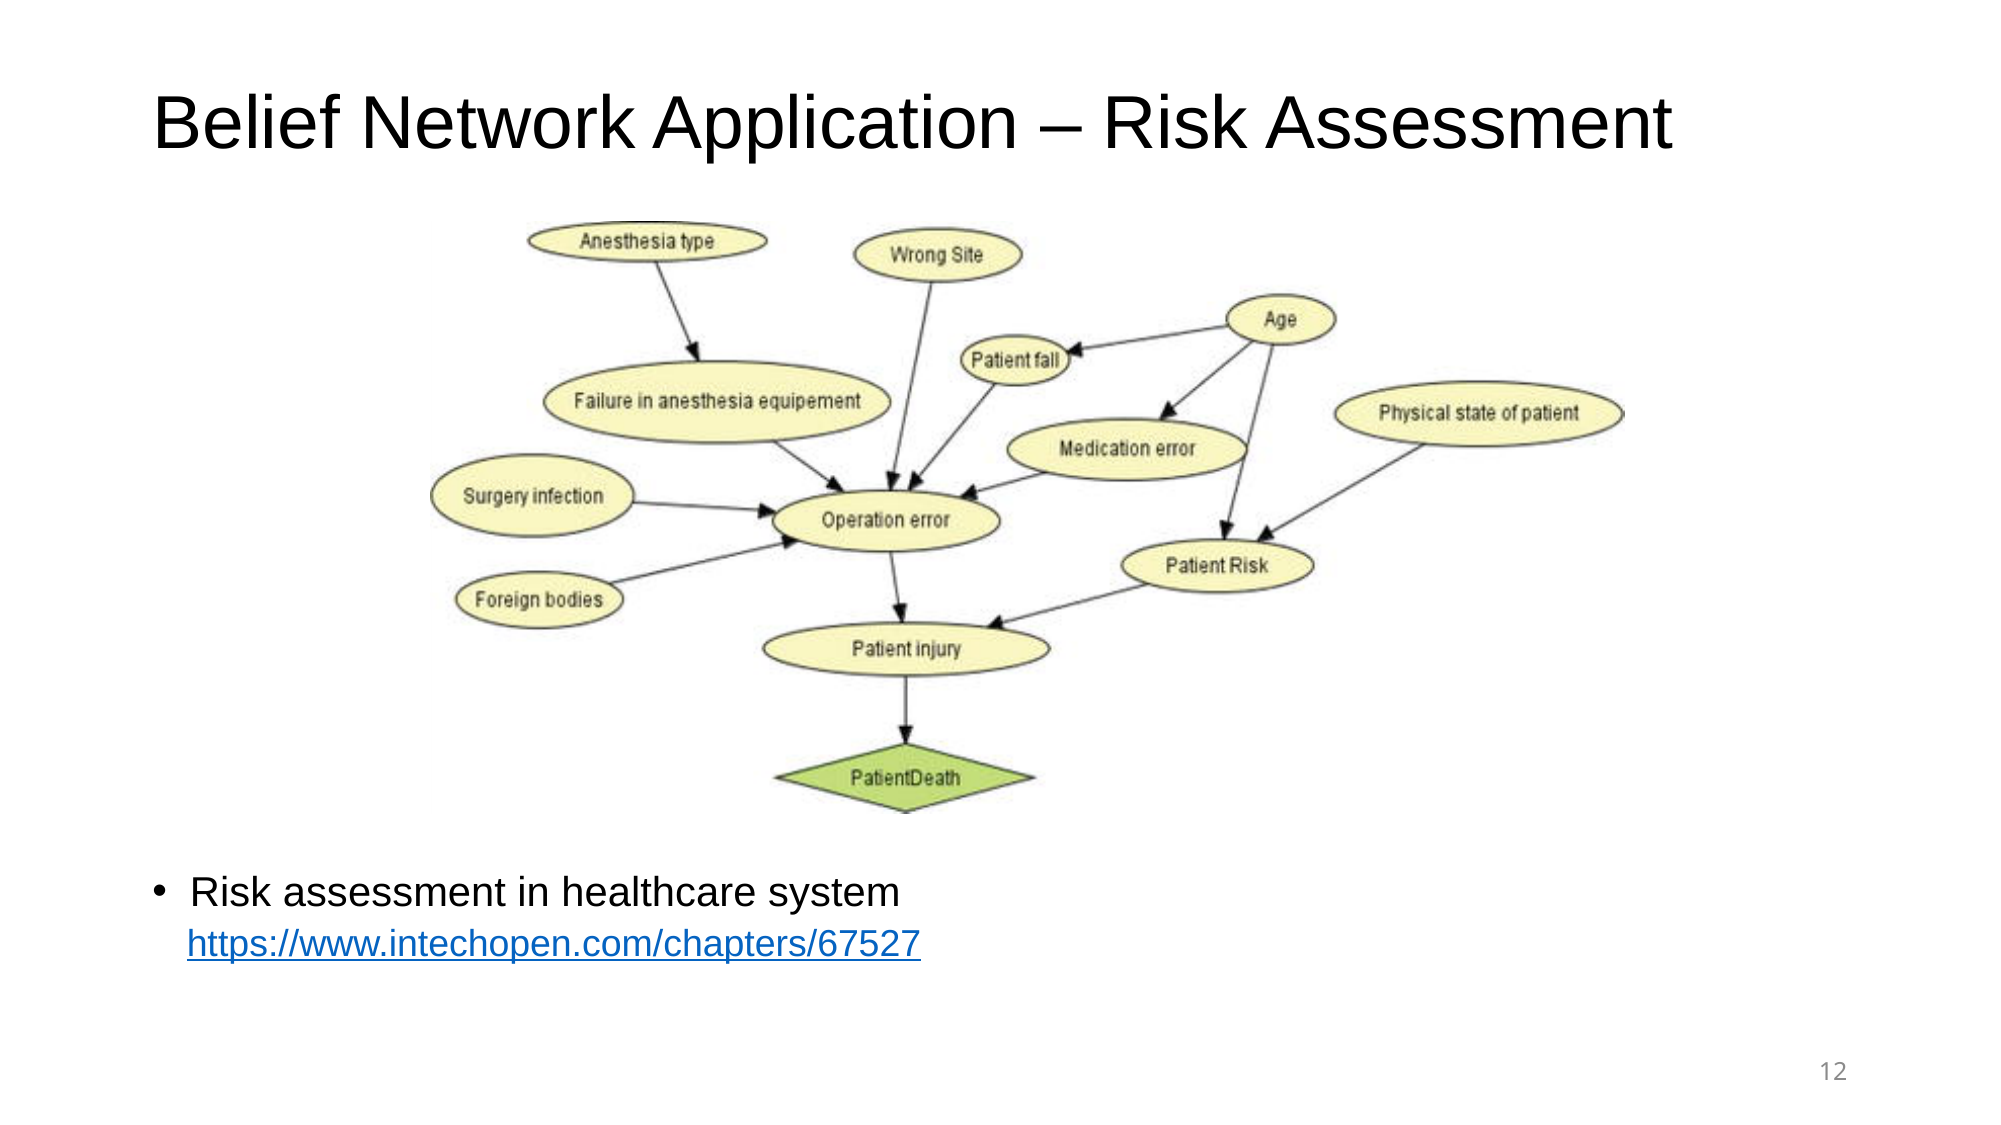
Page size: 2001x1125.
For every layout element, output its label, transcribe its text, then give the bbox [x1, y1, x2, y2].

picture [430, 221, 1625, 814]
slide_number 12 [1412, 1042, 1863, 1103]
list Risk assessment in healthcare system https://www.intechopen.com/chapters/67527 [137, 857, 1863, 1017]
title Belief Network Application – Risk Assessment [137, 59, 1863, 189]
